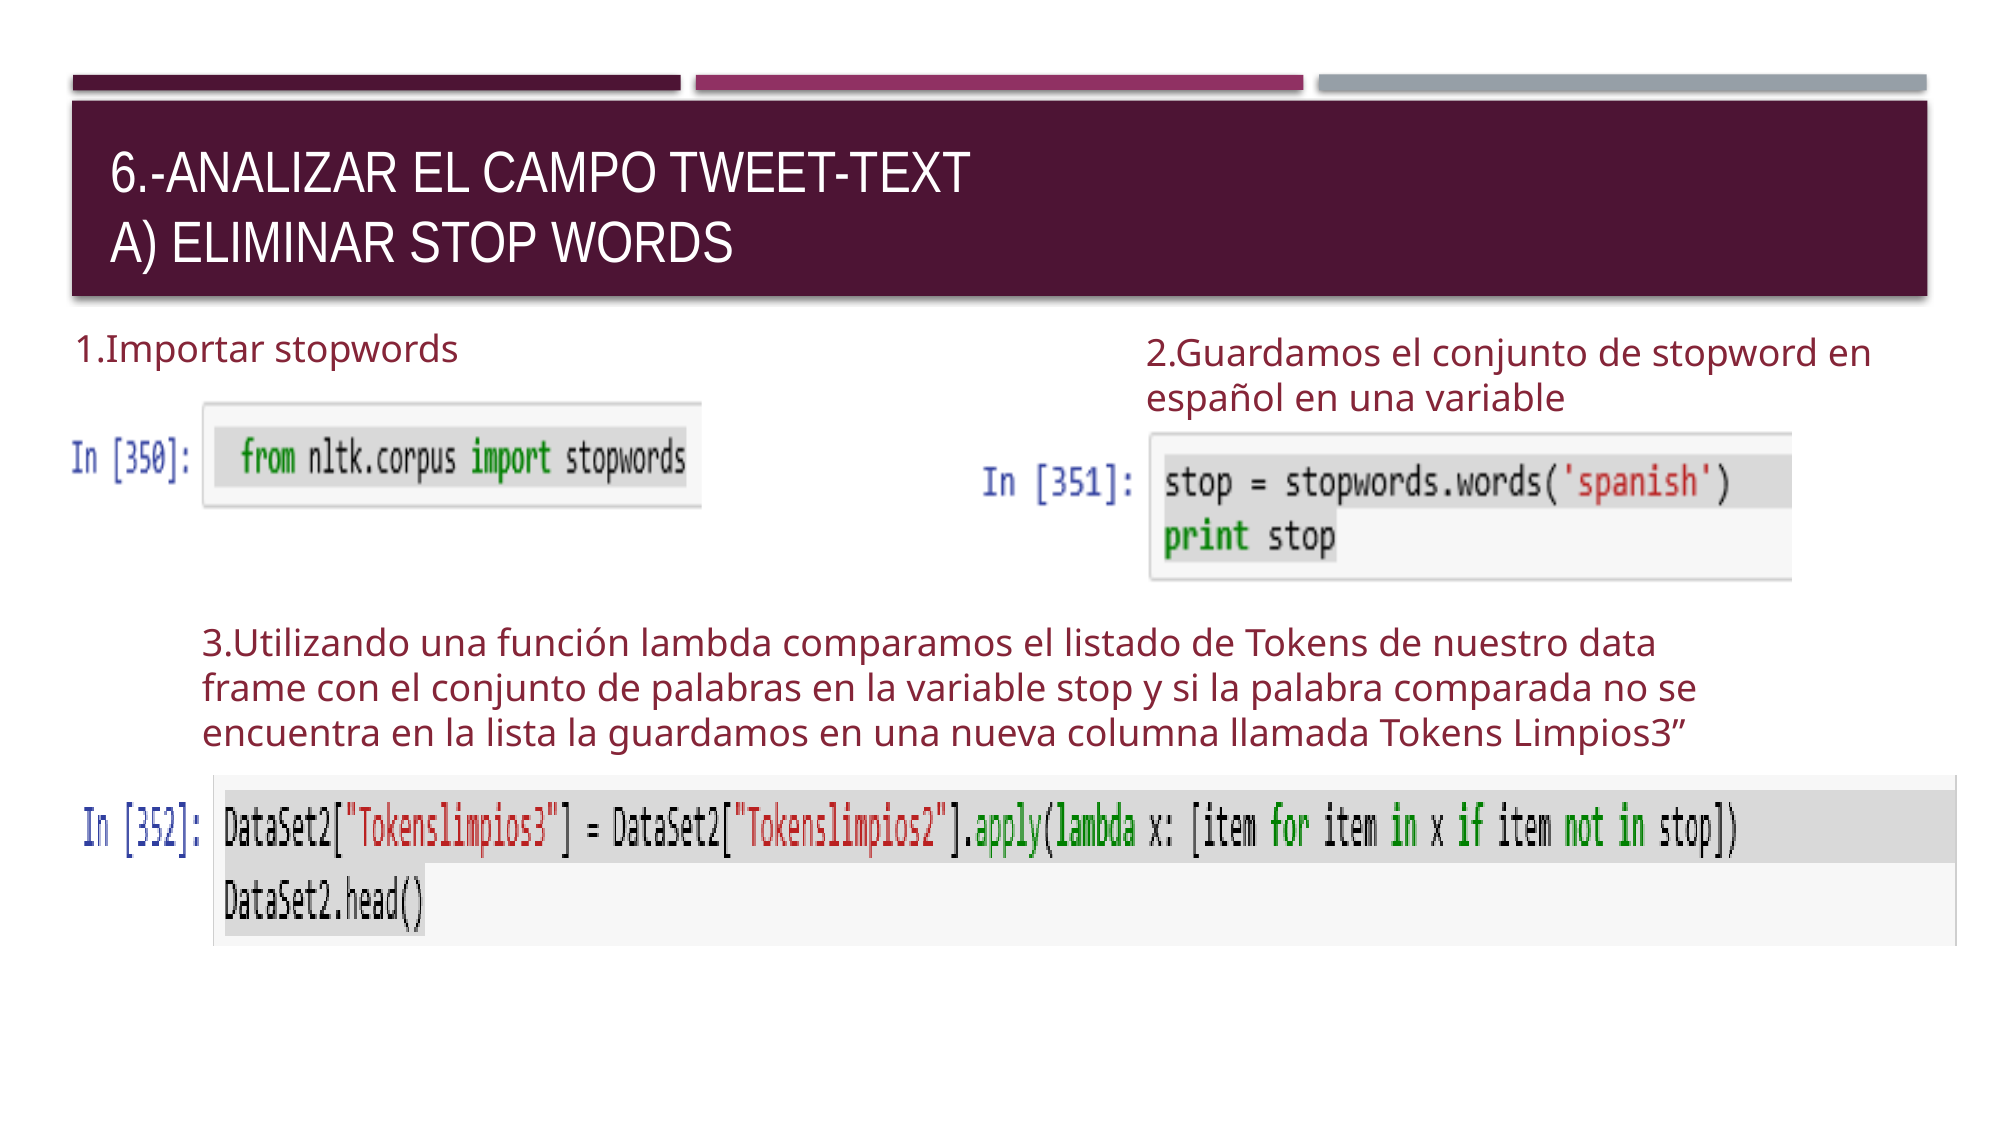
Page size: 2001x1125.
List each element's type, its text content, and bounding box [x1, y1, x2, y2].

text_box 2.Guardamos el conjunto de stopword en español en una variable [1131, 321, 2000, 427]
title 6.-Analizar el campo Tweet-text A) eliminar stop words [95, 115, 1905, 282]
text_box 3.Utilizando una función lambda comparamos el listado de Tokens de nuestro data frame con el conjunto de palabras en la variable stop y si la palabra comparada no se encuentra en la lista la guardamos en una nueva columna llamada Tokens Limpios3” [187, 611, 1765, 762]
picture [59, 389, 703, 531]
picture [967, 429, 1793, 607]
picture [71, 775, 1975, 947]
text_box 1.Importar stopwords [59, 317, 929, 377]
